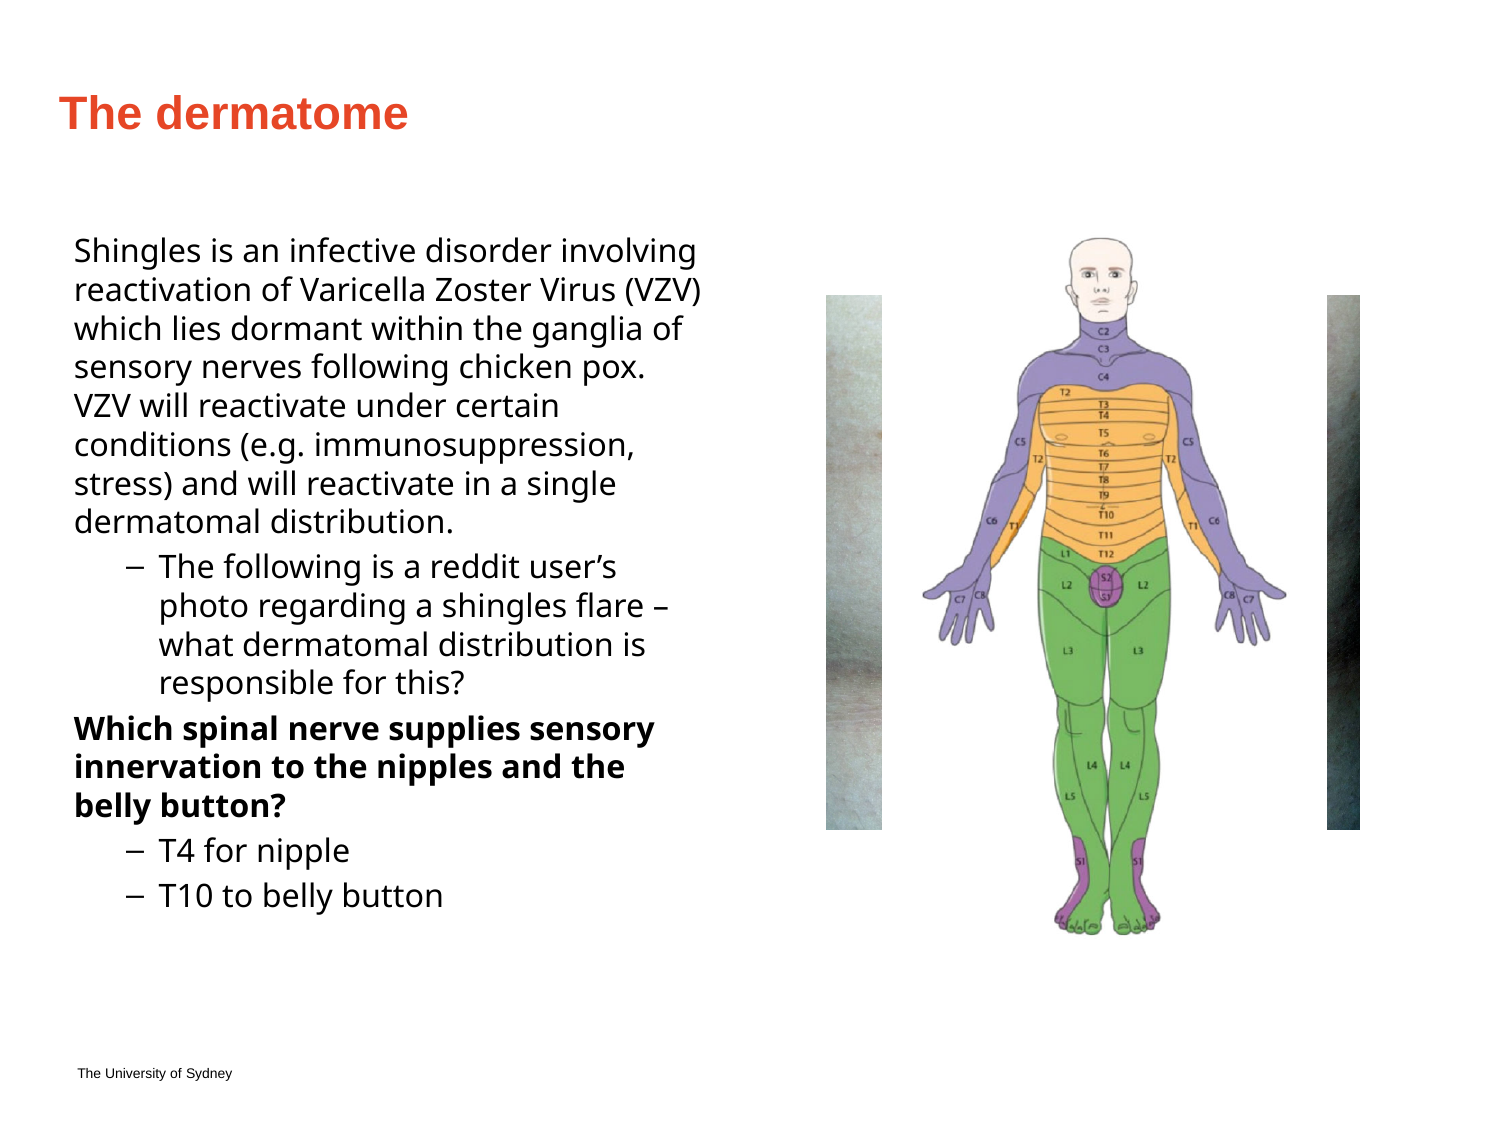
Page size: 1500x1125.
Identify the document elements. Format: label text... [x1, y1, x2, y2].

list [882, 222, 1328, 966]
picture [825, 295, 882, 830]
picture [1328, 295, 1361, 830]
title The dermatome [58, 82, 1442, 189]
list Shingles is an infective disorder involving reactivation of Varicella Zoster Virus (VZV) which lies dormant within the ganglia of sensory nerves following chicken pox. VZV will reactivate under certain conditions (e.g. immunosuppression, stress) and will reactivate in a single dermatomal distribution. The following is a reddit user’s photo regarding a shingles flare – what dermatomal distribution is responsible for this? Which spinal nerve supplies sensory innervation to the nipples and the belly button? T4 for nipple T10 to belly button [58, 223, 722, 966]
